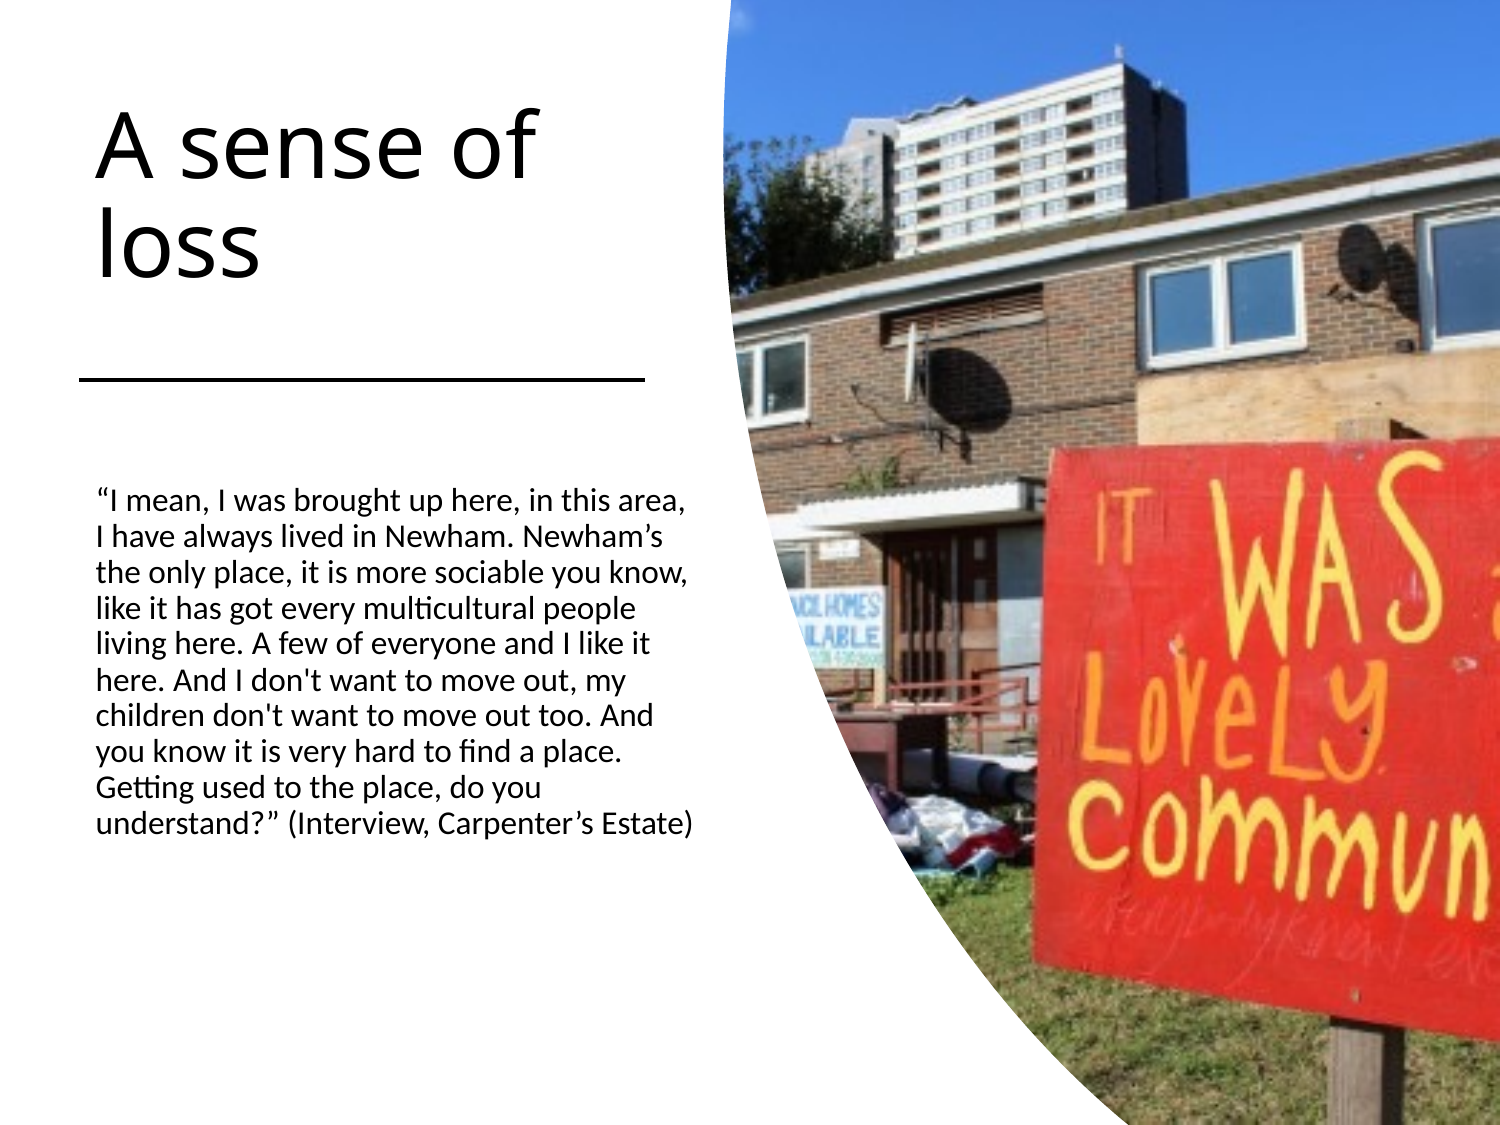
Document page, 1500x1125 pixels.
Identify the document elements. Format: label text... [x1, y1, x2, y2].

picture [723, 0, 1500, 1125]
list “I mean, I was brought up here, in this area, I have always lived in Newham. Newham’s the only place, it is more sociable you know, like it has got every multicultural people living here. A few of everyone and I like it here. And I don't want to move out, my children don't want to move out too. And you know it is very hard to find a place. Getting used to the place, do you understand?” (Interview, Carpenter’s Estate) [80, 475, 711, 1044]
title A sense of loss [80, 59, 711, 338]
